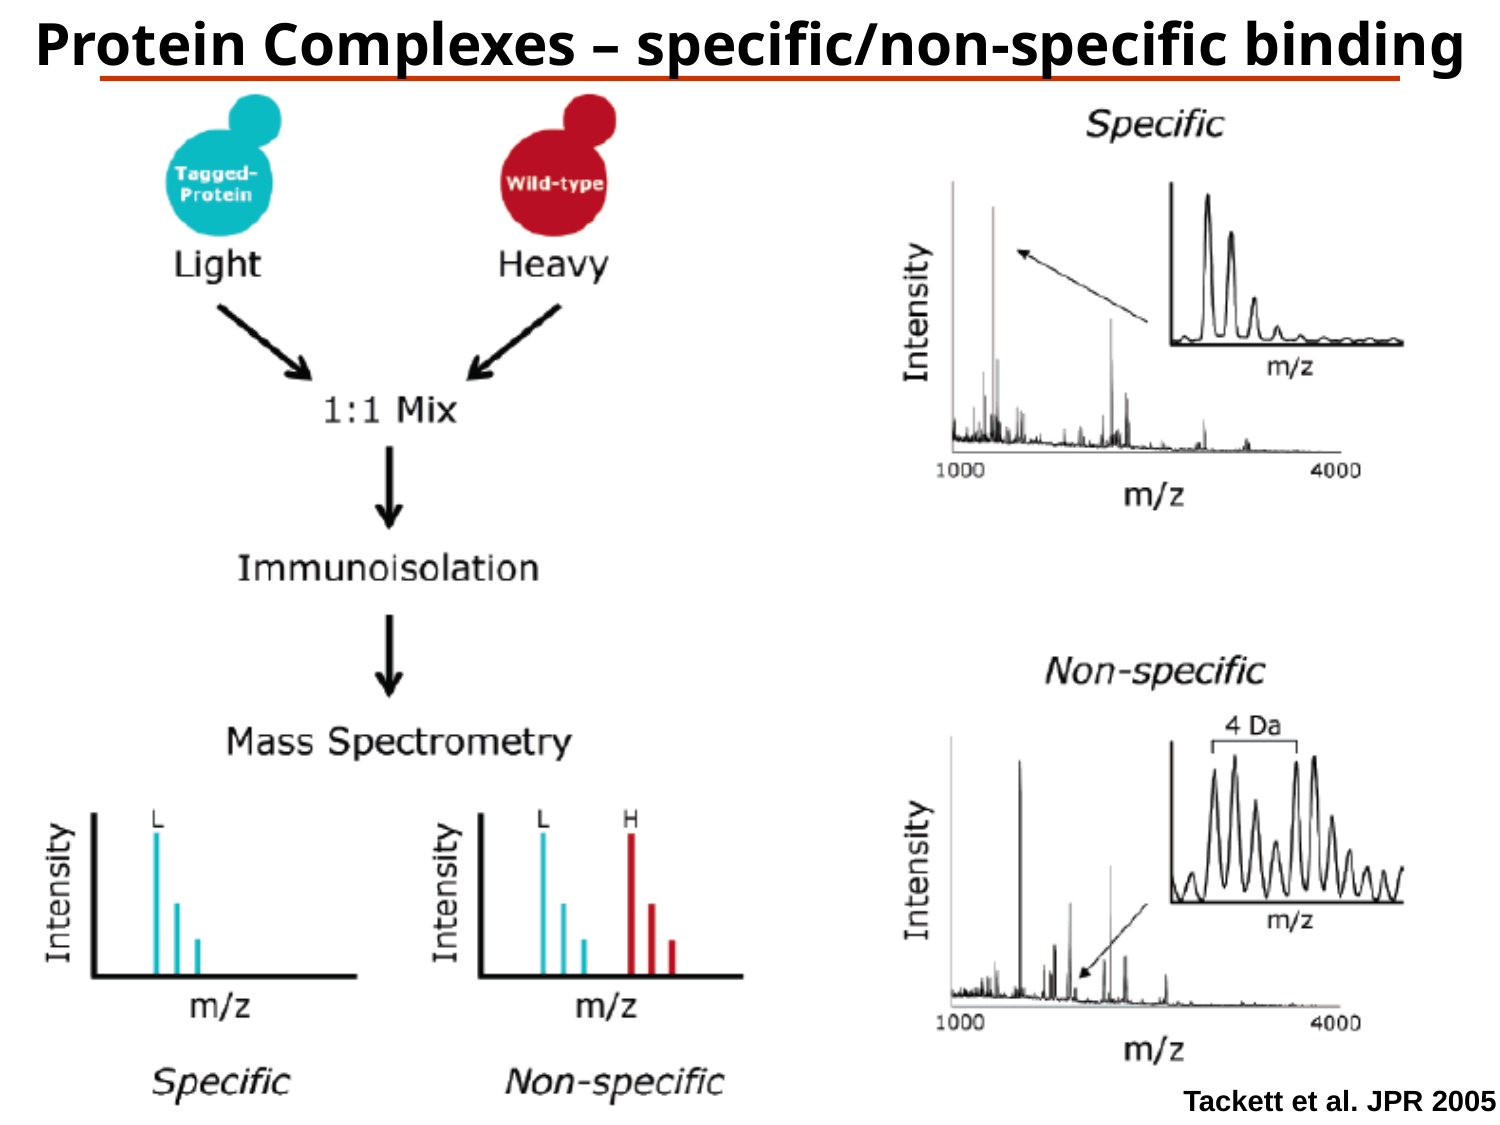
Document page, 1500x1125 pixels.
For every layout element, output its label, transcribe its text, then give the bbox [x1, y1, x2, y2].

text_box Protein Complexes – specific/non-specific binding [0, 0, 1500, 165]
text_box Tackett et al. JPR 2005 [1452, 1074, 1500, 1125]
picture [37, 87, 1451, 1121]
